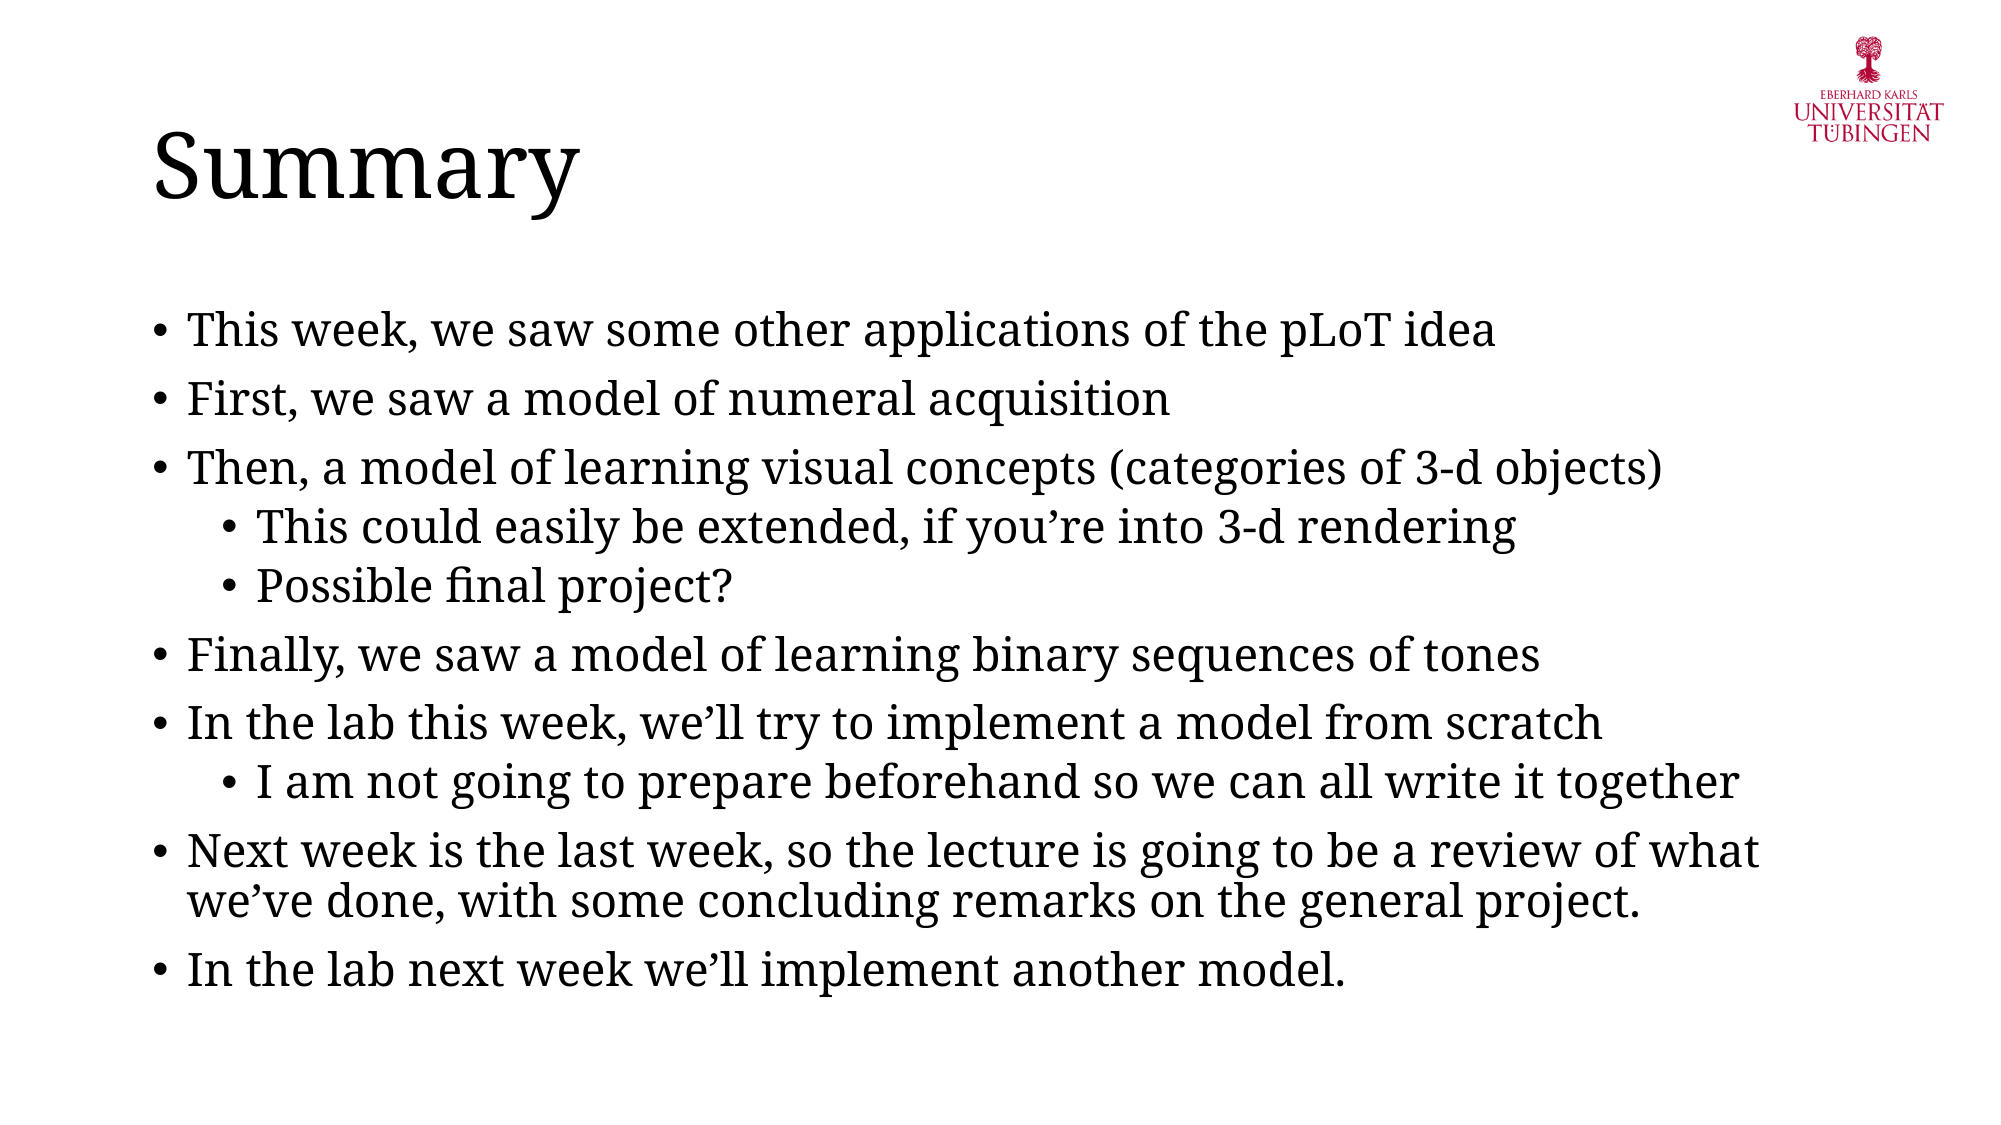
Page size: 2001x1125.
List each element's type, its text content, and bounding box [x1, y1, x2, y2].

title Summary [137, 59, 1863, 278]
list This week, we saw some other applications of the pLoT idea First, we saw a model of numeral acquisition Then, a model of learning visual concepts (categories of 3-d objects) This could easily be extended, if you’re into 3-d rendering Possible final project? Finally, we saw a model of learning binary sequences of tones In the lab this week, we’ll try to implement a model from scratch I am not going to prepare beforehand so we can all write it together Next week is the last week, so the lecture is going to be a review of what we’ve done, with some concluding remarks on the general project. In the lab next week we’ll implement another model. [137, 299, 1863, 1014]
picture [1790, 33, 1947, 145]
